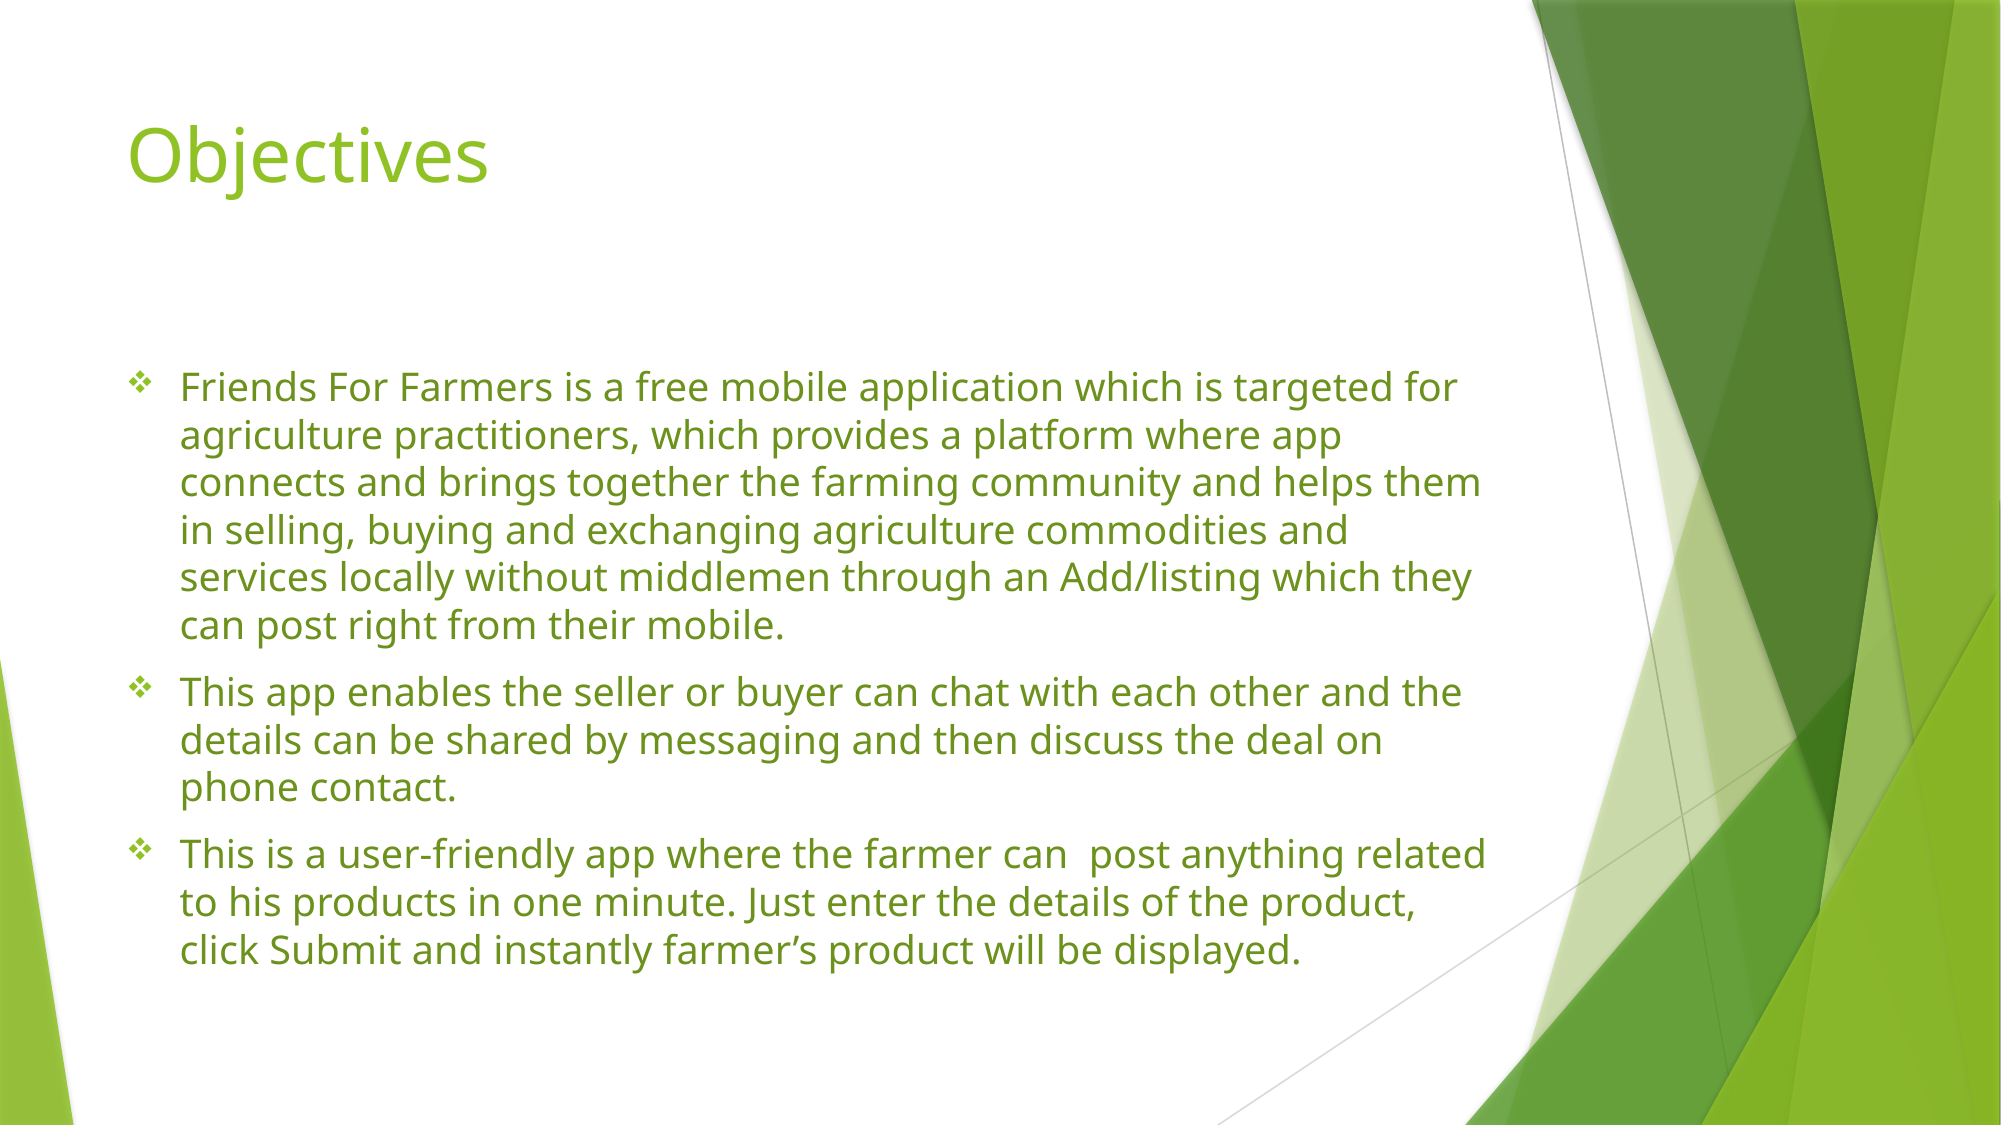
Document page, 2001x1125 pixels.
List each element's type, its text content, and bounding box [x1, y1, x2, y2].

title Objectives [111, 99, 1522, 317]
list Friends For Farmers is a free mobile application which is targeted for agriculture practitioners, which provides a platform where app connects and brings together the farming community and helps them in selling, buying and exchanging agriculture commodities and services locally without middlemen through an Add/listing which they can post right from their mobile. This app enables the seller or buyer can chat with each other and the details can be shared by messaging and then discuss the deal on phone contact. This is a user-friendly app where the farmer can post anything related to his products in one minute. Just enter the details of the product, click Submit and instantly farmer’s product will be displayed. [111, 354, 1522, 992]
